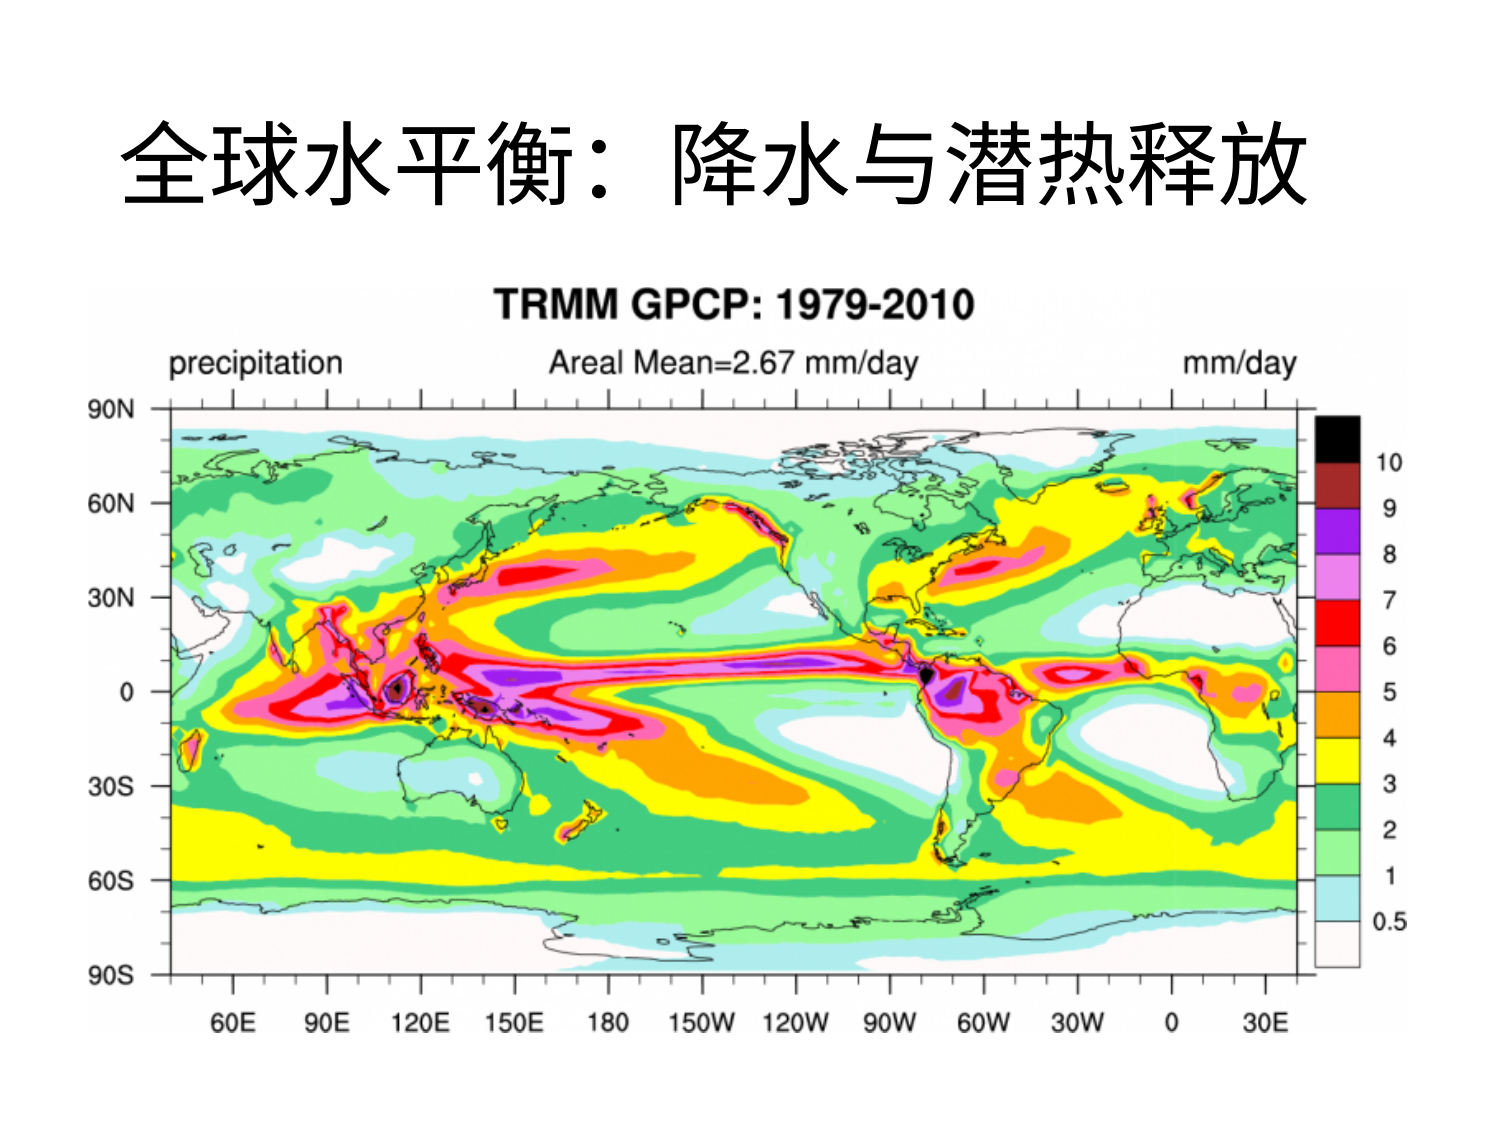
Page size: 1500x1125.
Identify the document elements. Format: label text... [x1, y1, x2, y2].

picture [88, 287, 1407, 1033]
title 全球水平衡：降水与潜热释放 [103, 59, 1397, 278]
